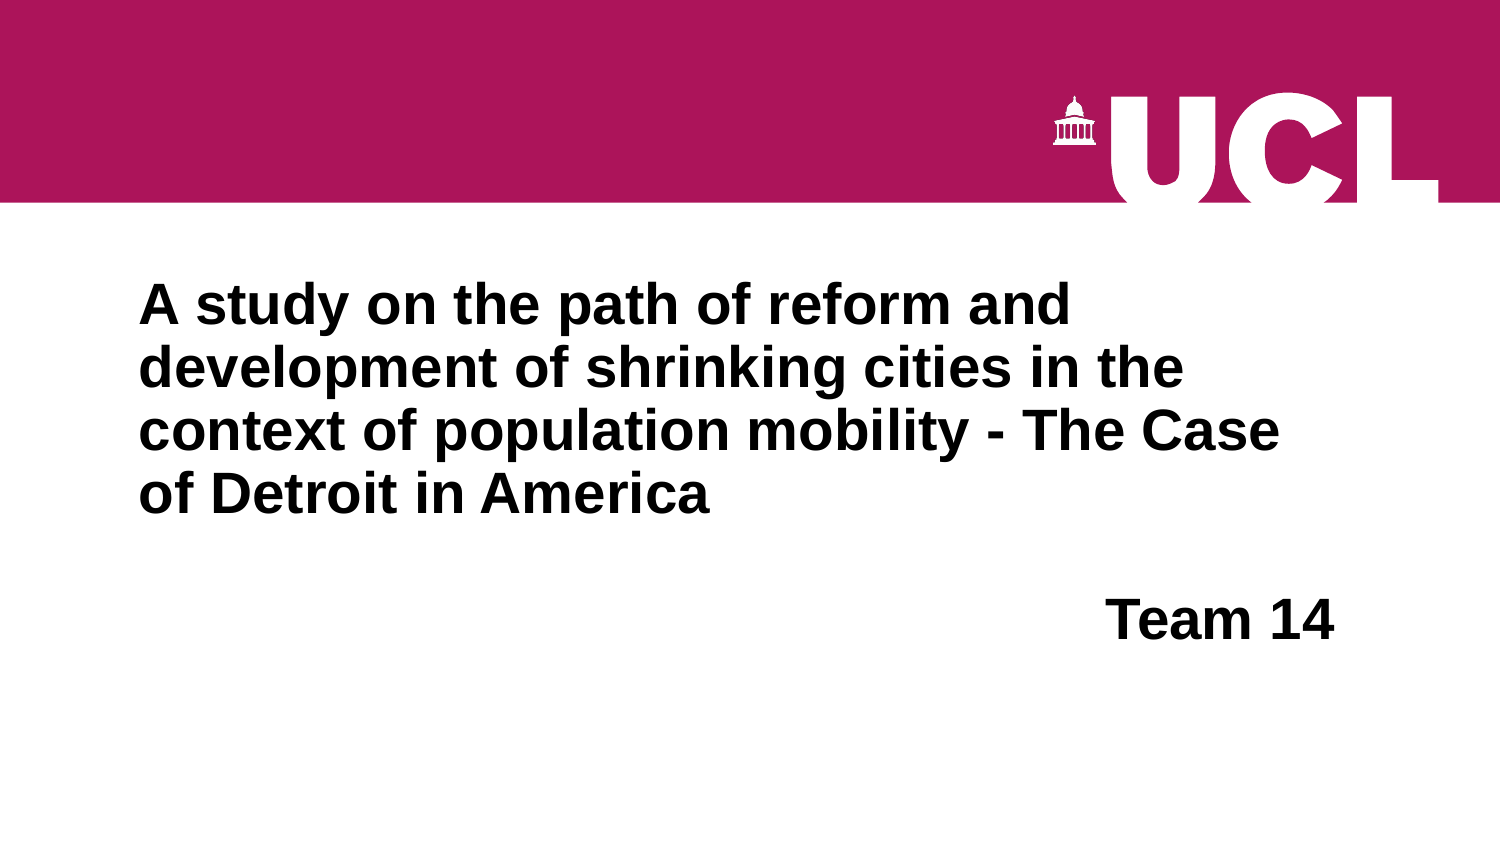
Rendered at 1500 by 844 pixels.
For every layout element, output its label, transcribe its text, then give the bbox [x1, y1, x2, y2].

picture [1053, 95, 1096, 145]
list A study on the path of reform and development of shrinking cities in the context of population mobility - The Case of Detroit in America Team 14 [124, 267, 1351, 667]
